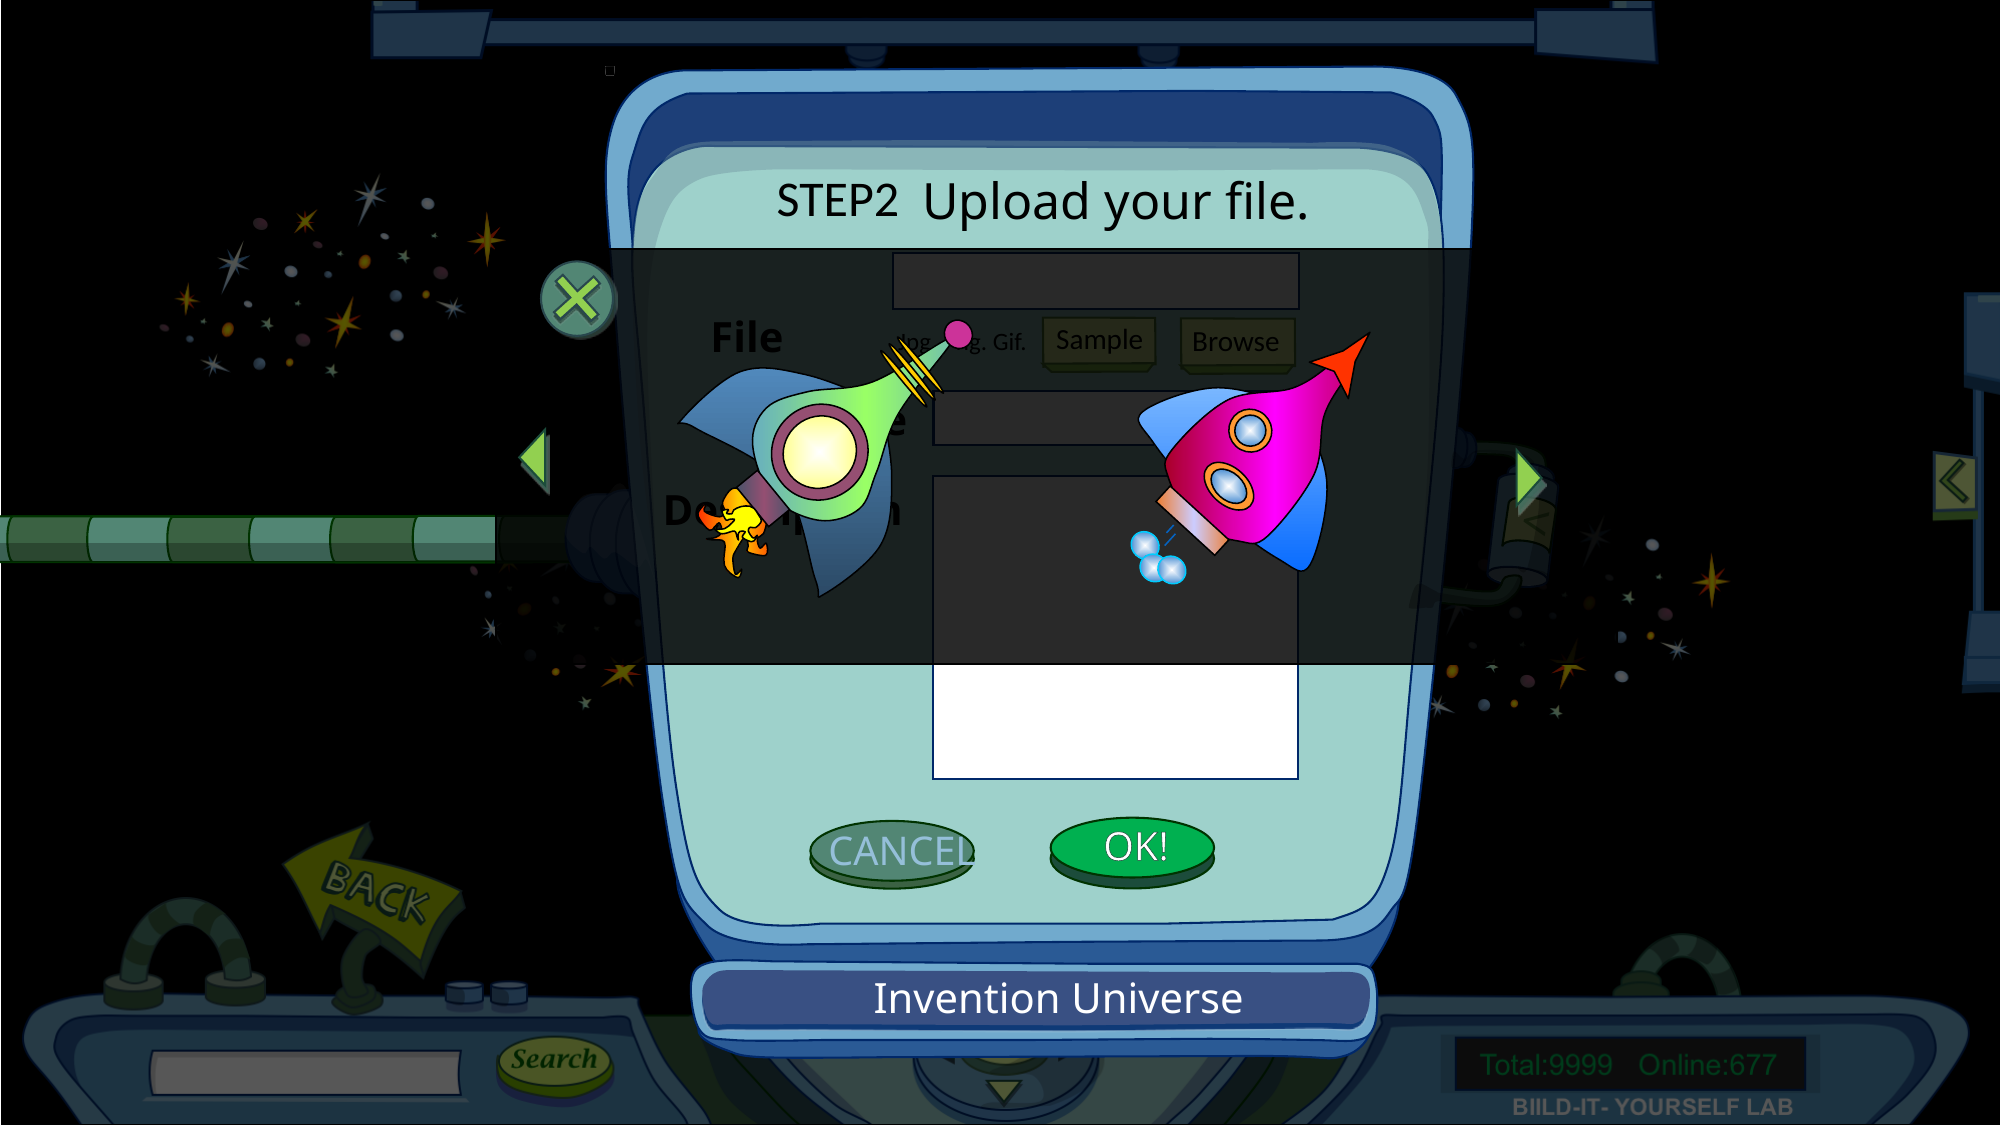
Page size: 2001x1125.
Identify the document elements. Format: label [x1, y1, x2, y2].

text_box [540, 261, 613, 336]
text_box [1042, 317, 1141, 372]
text_box [1141, 288, 1374, 622]
text_box [565, 486, 719, 601]
text_box [719, 265, 958, 608]
text_box [1047, 813, 1262, 889]
text_box [690, 960, 1378, 1059]
text_box [810, 818, 1028, 889]
picture [1, 0, 2000, 1125]
text_box [0, 515, 565, 563]
